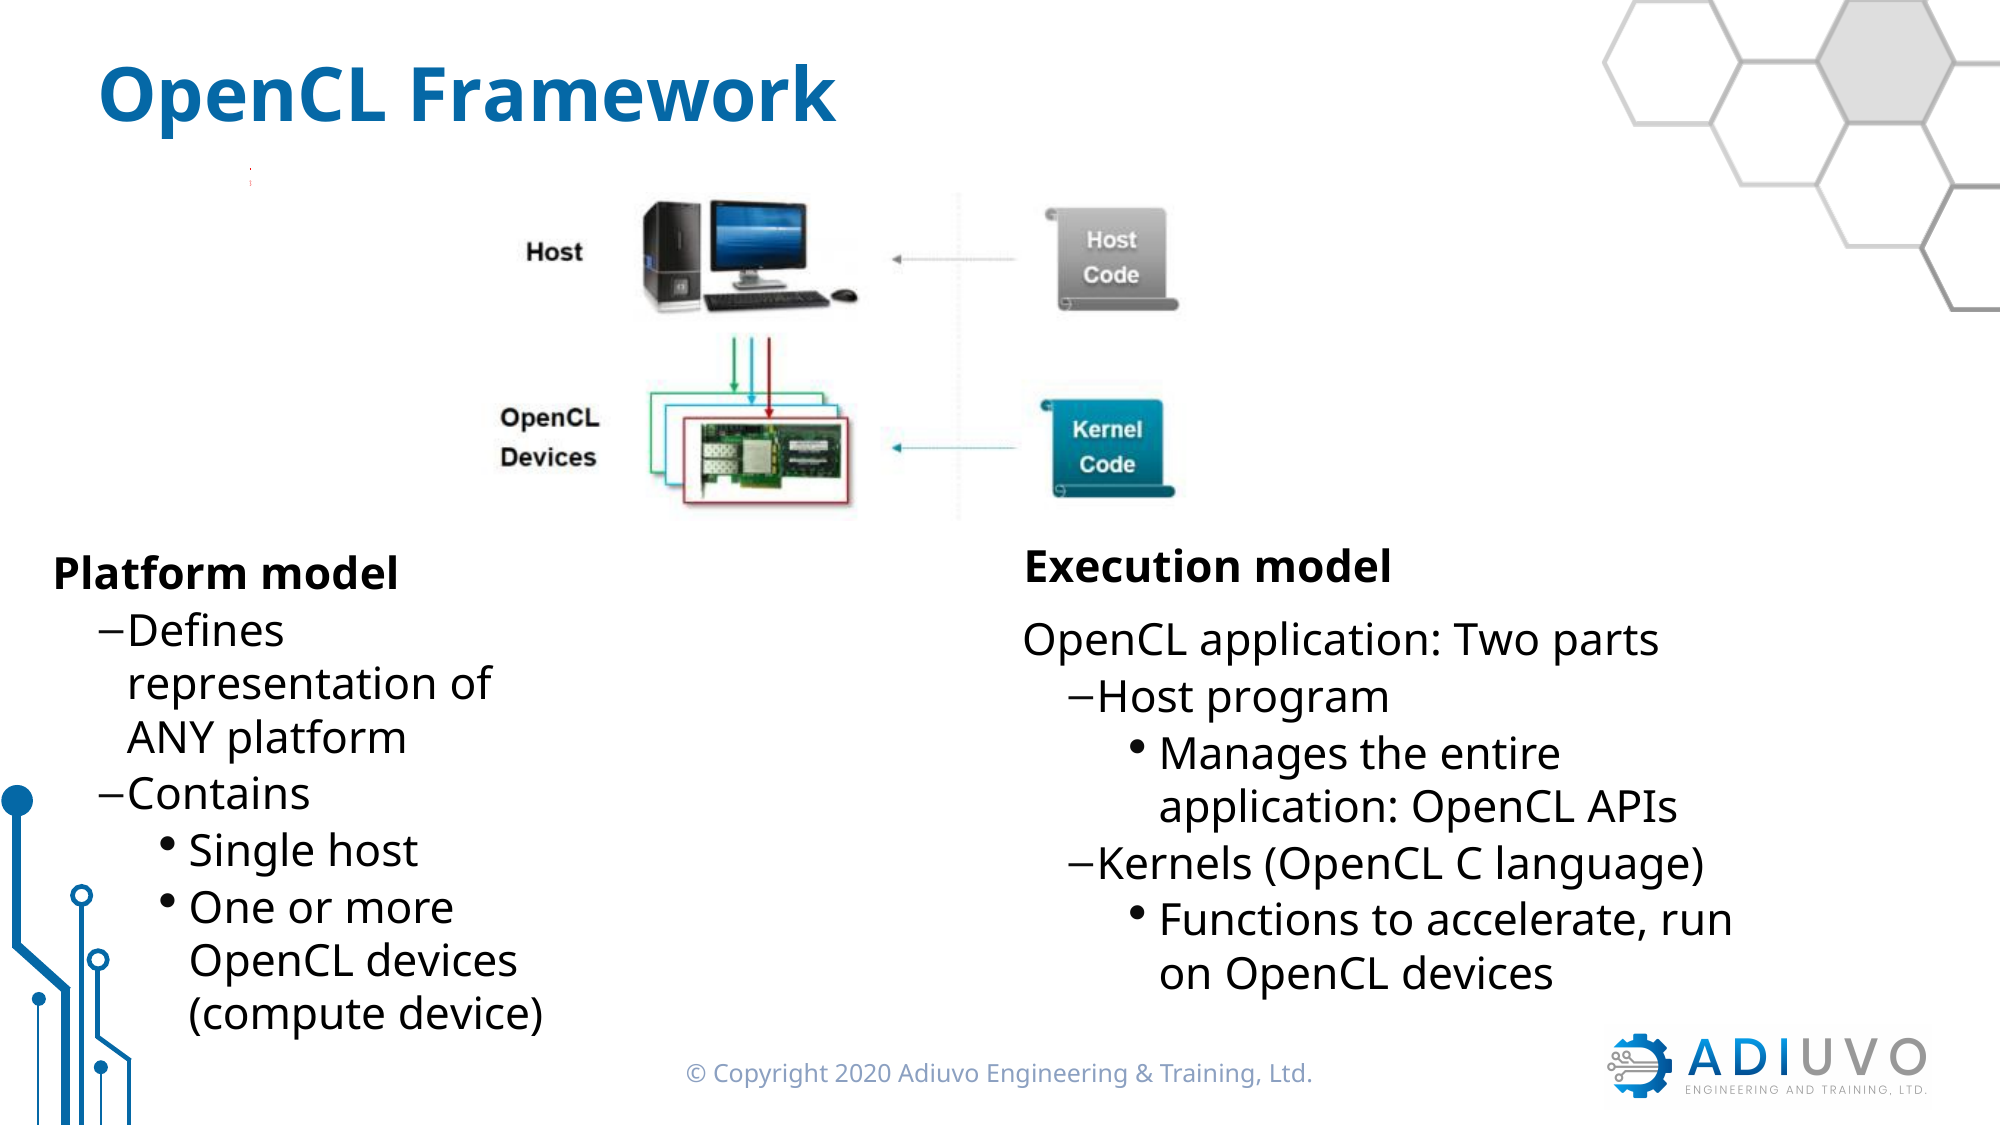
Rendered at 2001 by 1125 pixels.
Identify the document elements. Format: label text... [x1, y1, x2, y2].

picture [1604, 1024, 1932, 1110]
text_box Platform model Defines representation of ANY platform Contains Single host One or more OpenCL devices (compute device) [52, 545, 1003, 1039]
text_box [341, 235, 1663, 521]
picture [1601, 0, 2000, 312]
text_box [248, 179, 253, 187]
title OpenCL Framework [95, 46, 1839, 235]
text_box Execution model OpenCL application: Two parts Host program Manages the entire application: OpenCL APIs Kernels (OpenCL C language) Functions to accelerate, run on OpenCL devices [1022, 554, 1972, 999]
footer © Copyright 2020 Adiuvo Engineering & Training, Ltd. [662, 1042, 1338, 1103]
